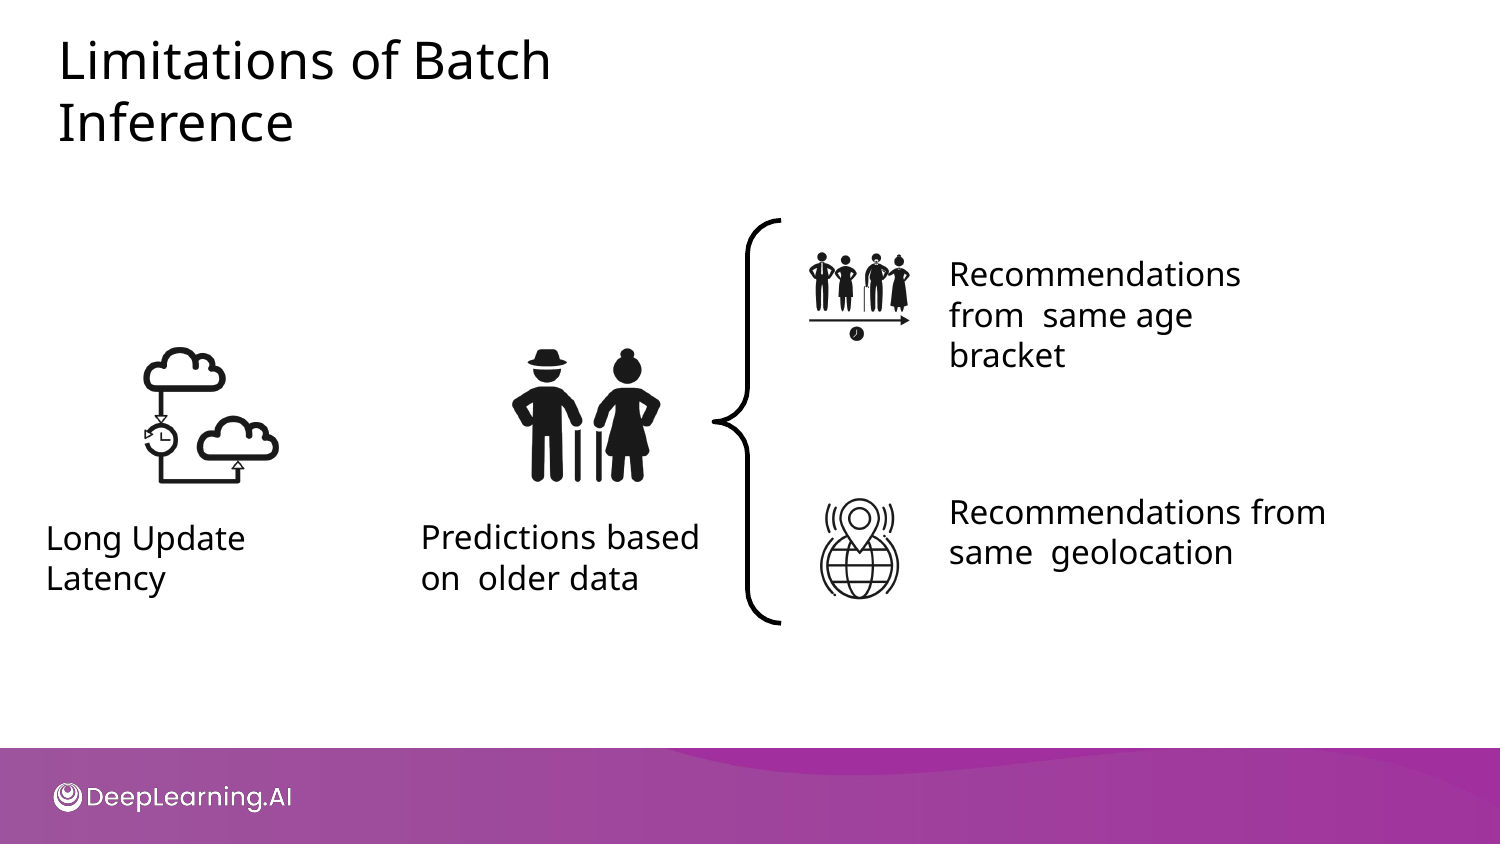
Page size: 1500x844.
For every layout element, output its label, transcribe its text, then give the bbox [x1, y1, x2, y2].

text_box Predictions based on older data [418, 514, 706, 597]
text_box Long Update Latency [43, 514, 355, 597]
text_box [711, 217, 936, 627]
text_box Recommendations from same age bracket [946, 251, 1300, 374]
text_box [473, 302, 699, 514]
text_box Recommendations from same geolocation [946, 489, 1383, 572]
title Limitations of Batch Inference [56, 24, 751, 169]
text_box [98, 302, 324, 514]
picture [0, 748, 1500, 844]
